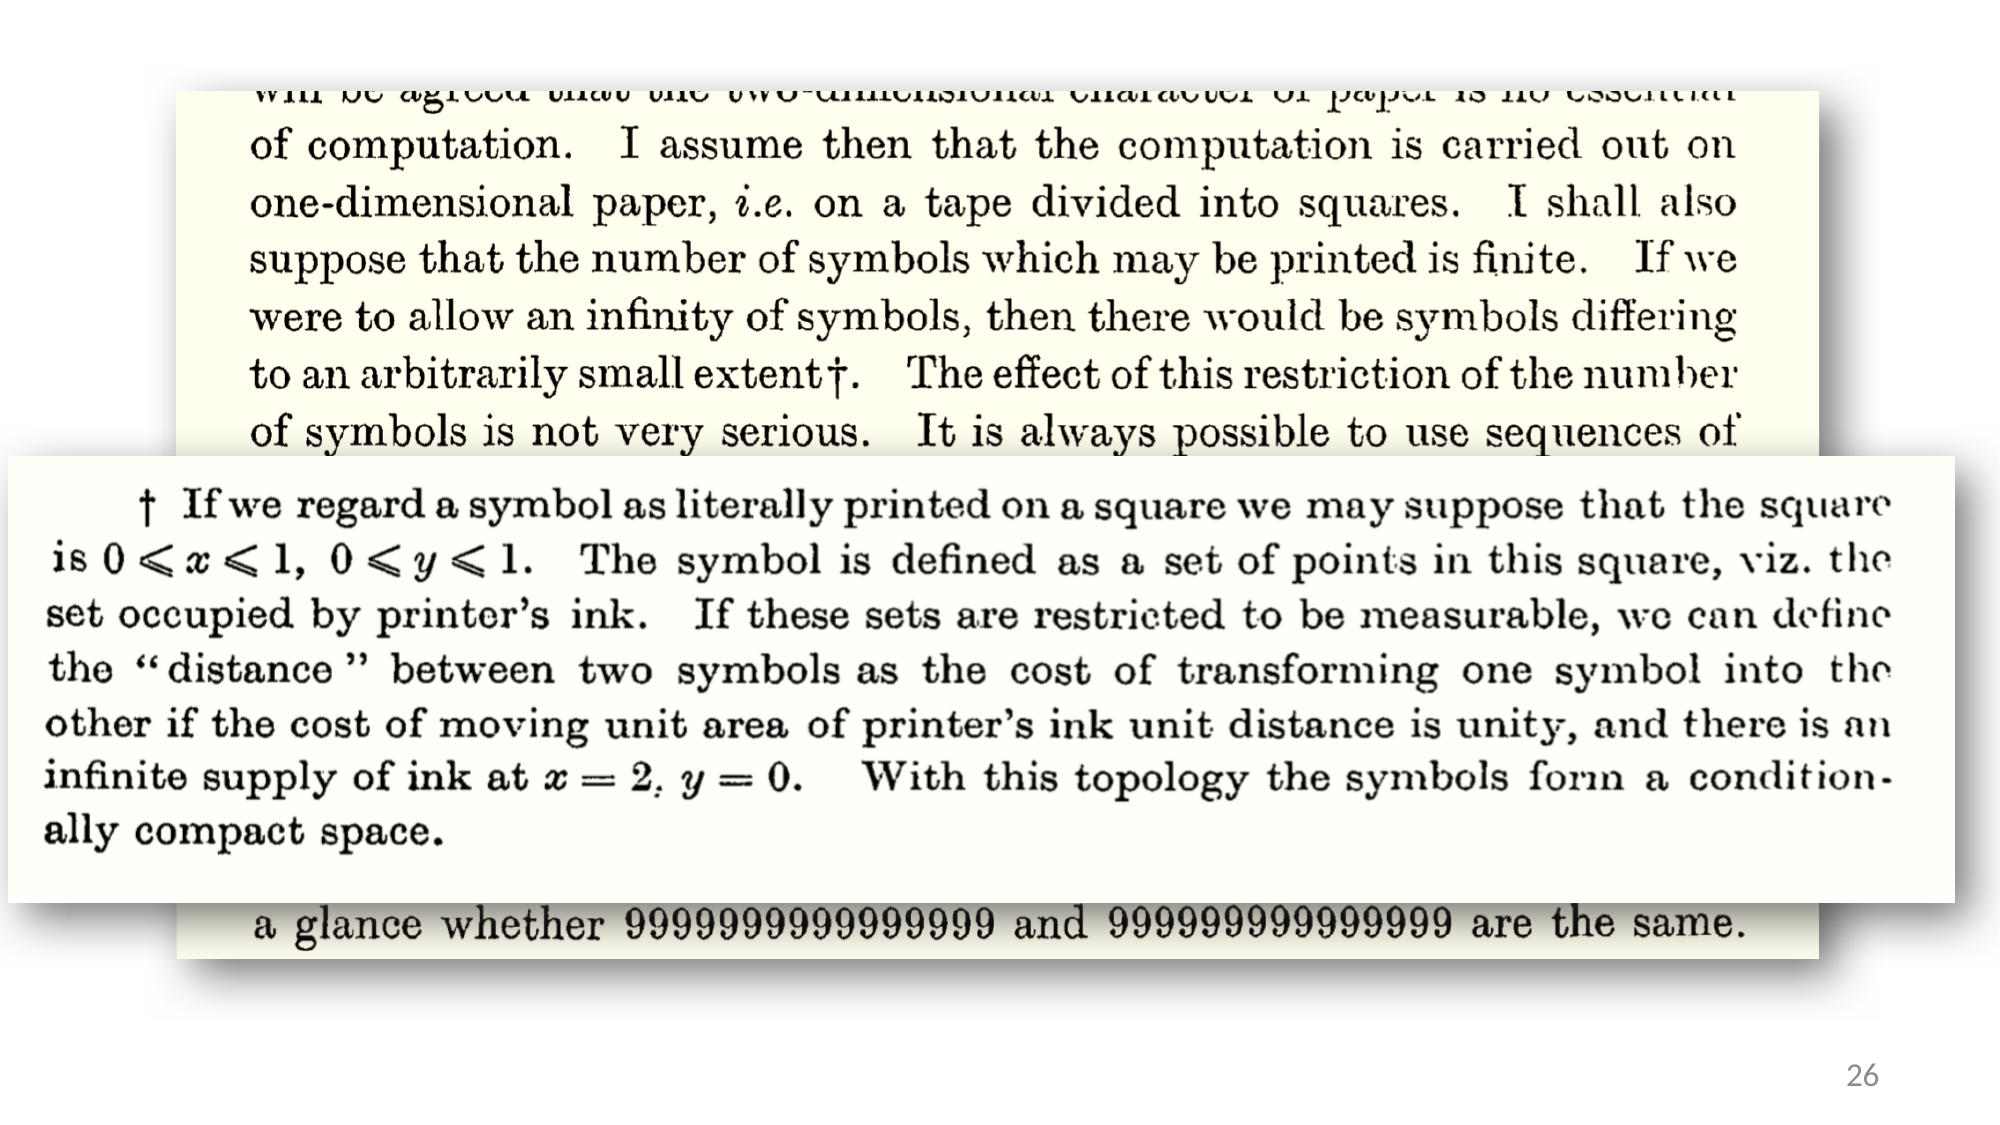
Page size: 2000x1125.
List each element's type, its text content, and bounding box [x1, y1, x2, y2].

slide_number 26 [1432, 1042, 1900, 1103]
picture [8, 91, 1955, 960]
